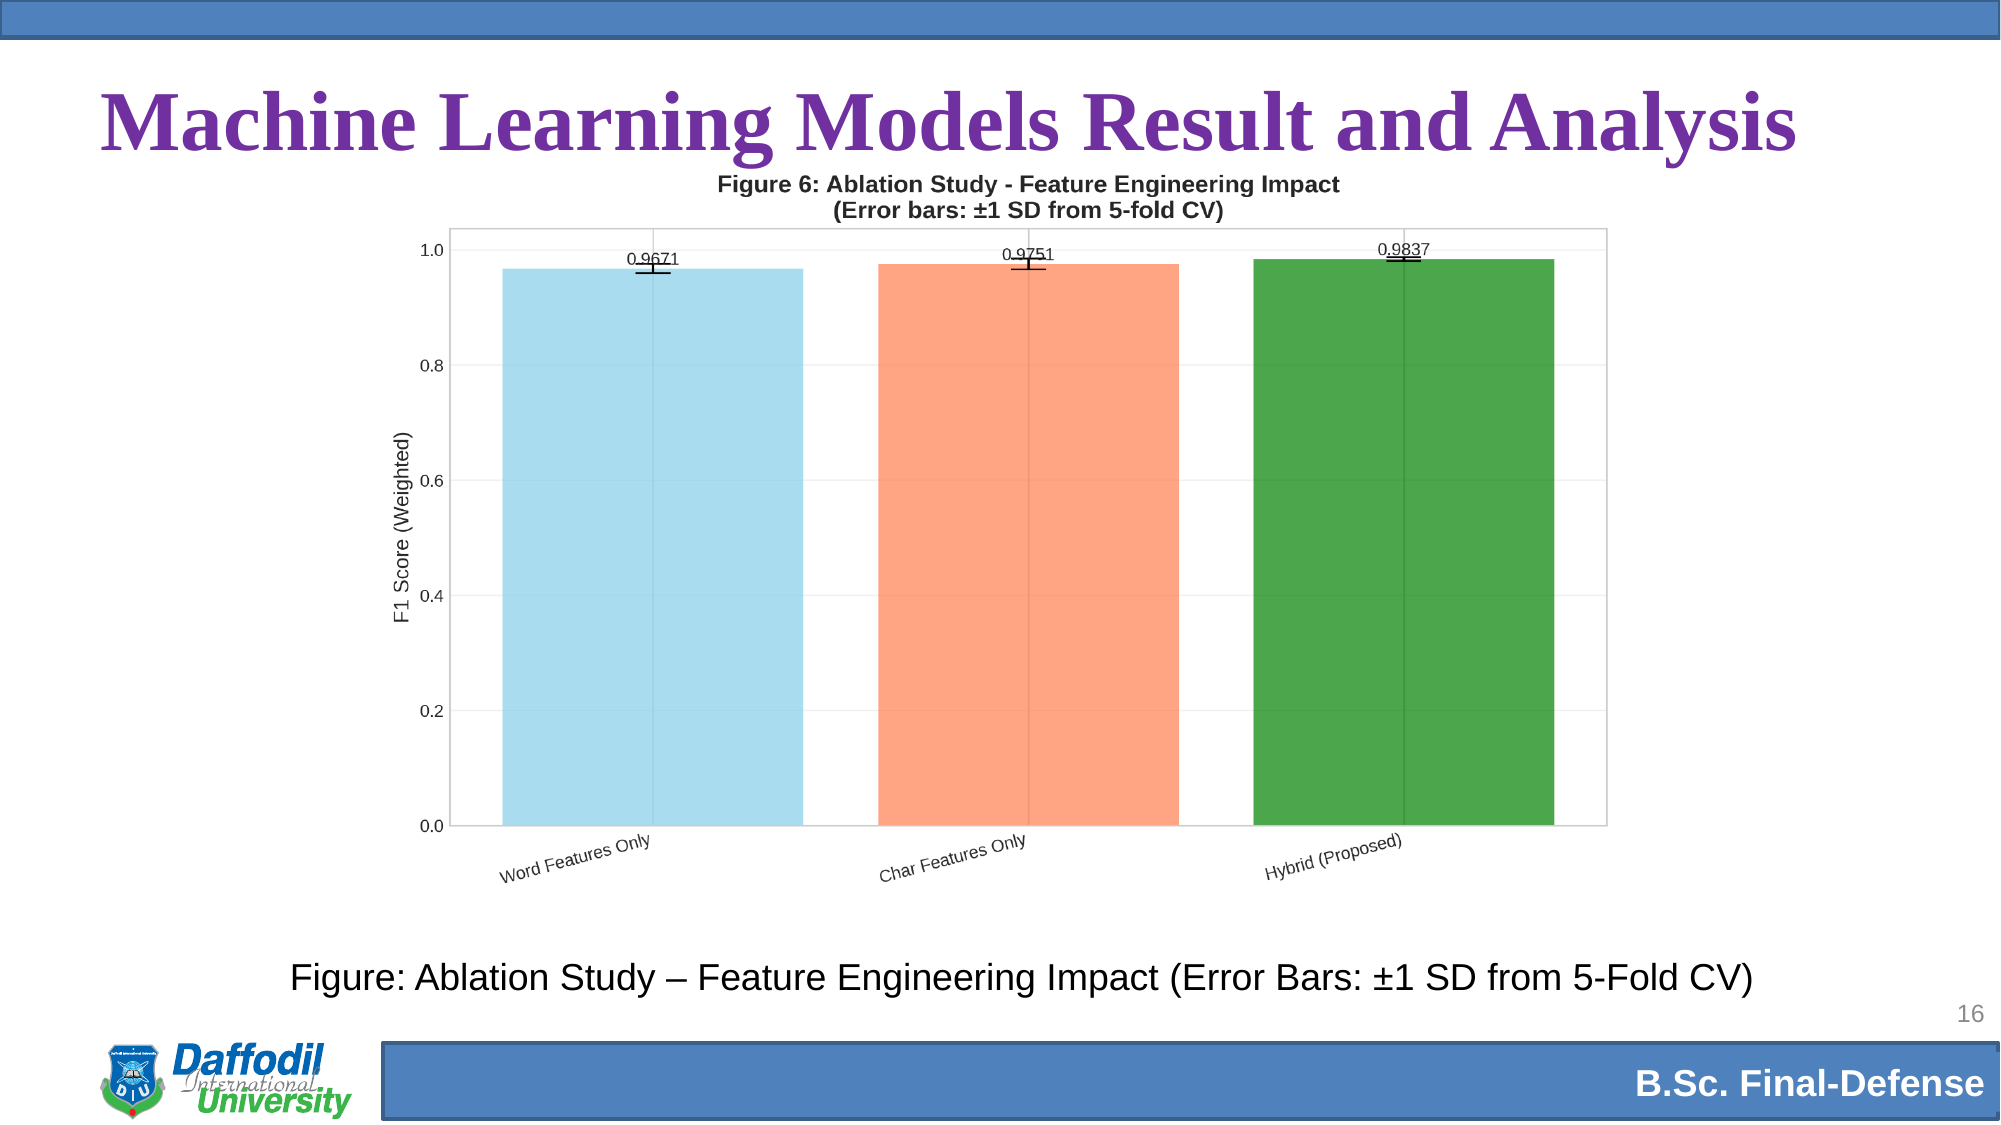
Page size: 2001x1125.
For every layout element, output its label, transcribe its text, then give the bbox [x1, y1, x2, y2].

picture [125, 1078, 132, 1084]
text_box B.Sc. Final-Defense [1462, 1051, 2000, 1112]
picture [380, 162, 1619, 901]
title Machine Learning Models Result and Analysis [62, 45, 1838, 188]
text_box Figure: Ablation Study – Feature Engineering Impact (Error Bars: ±1 SD from 5-Fold CV) [274, 945, 1788, 1006]
slide_number 16 [1533, 982, 2000, 1043]
